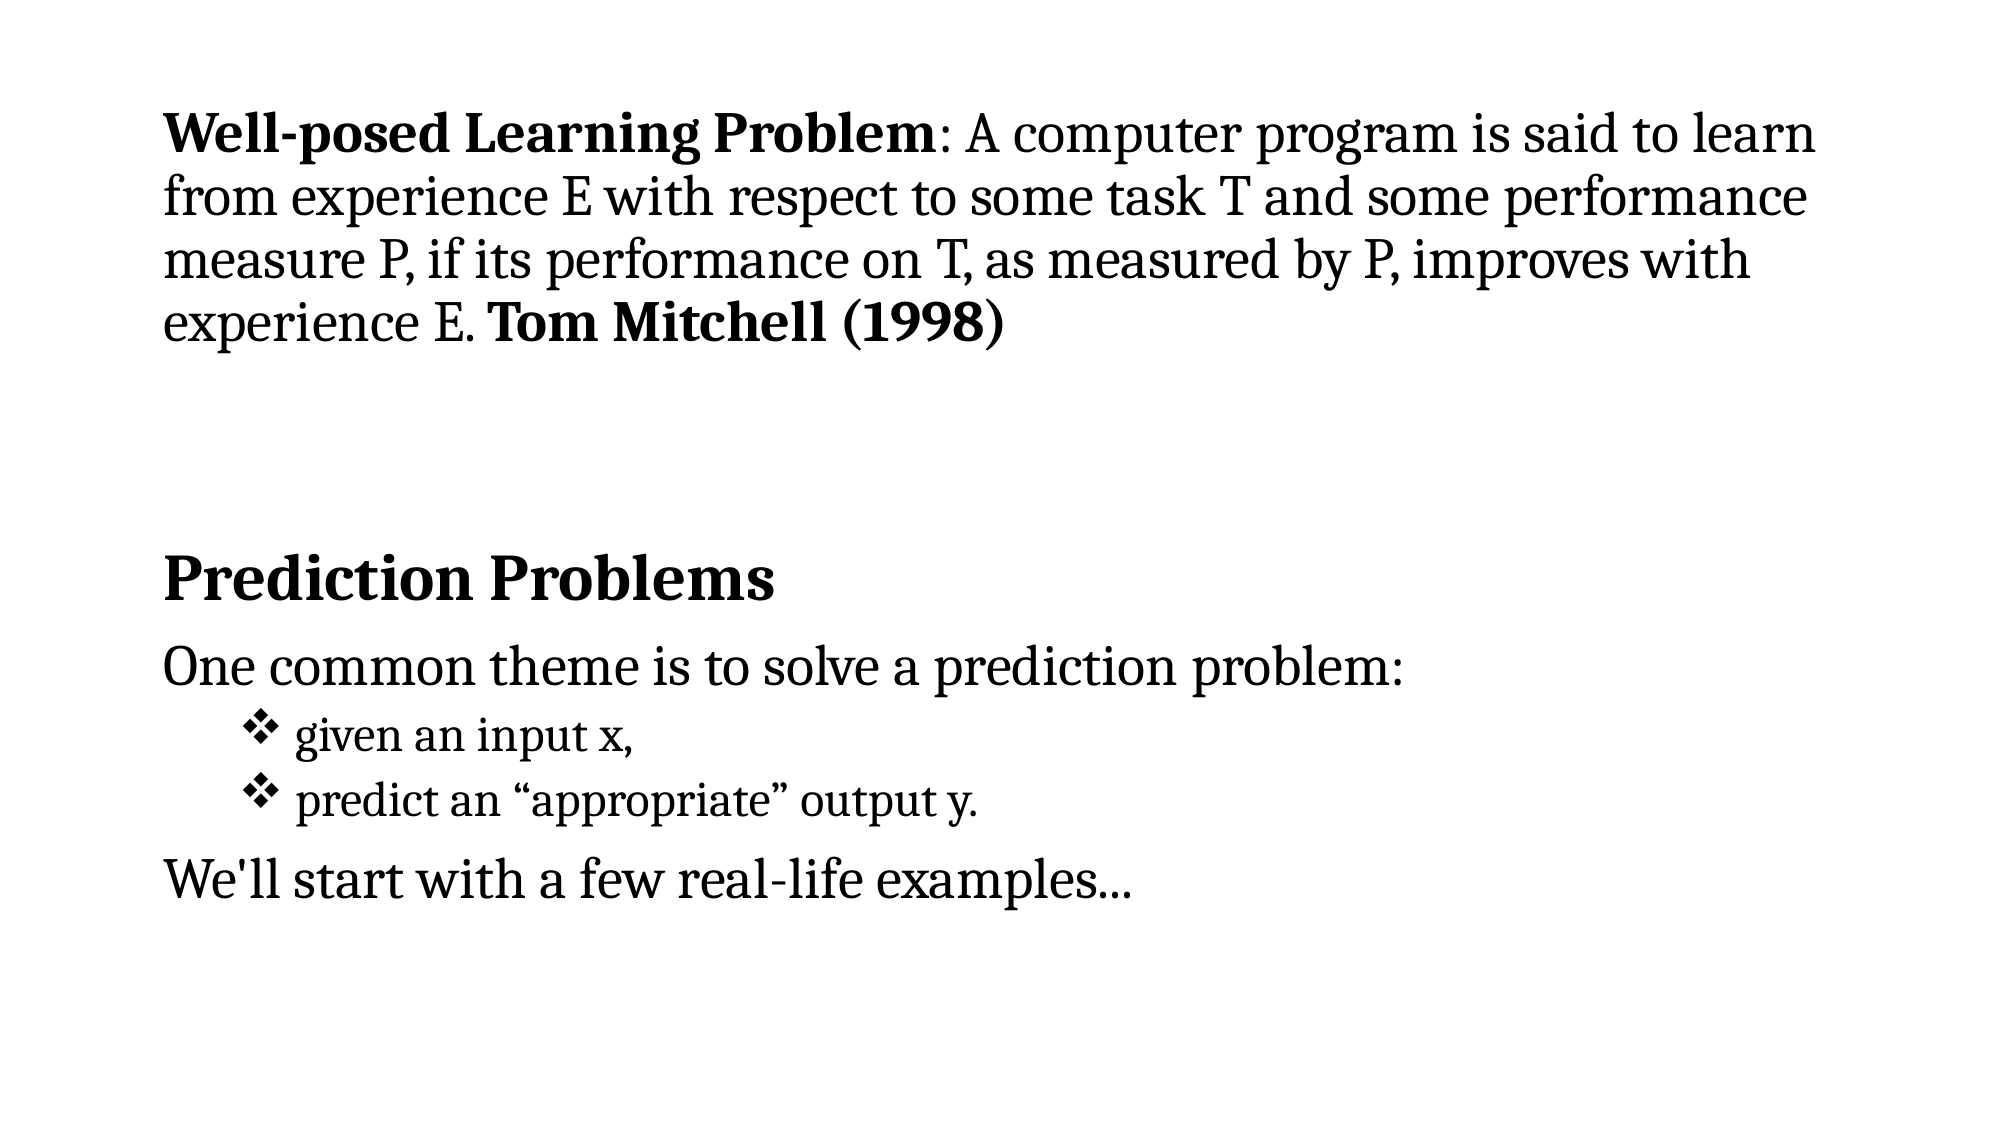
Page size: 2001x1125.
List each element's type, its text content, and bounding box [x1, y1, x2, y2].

list Well-posed Learning Problem: A computer program is said to learn from experience E with respect to some task T and some performance measure P, if its performance on T, as measured by P, improves with experience E. Tom Mitchell (1998) Prediction Problems One common theme is to solve a prediction problem: given an input x, predict an “appropriate” output y. We'll start with a few real-life examples... [148, 94, 1863, 1014]
